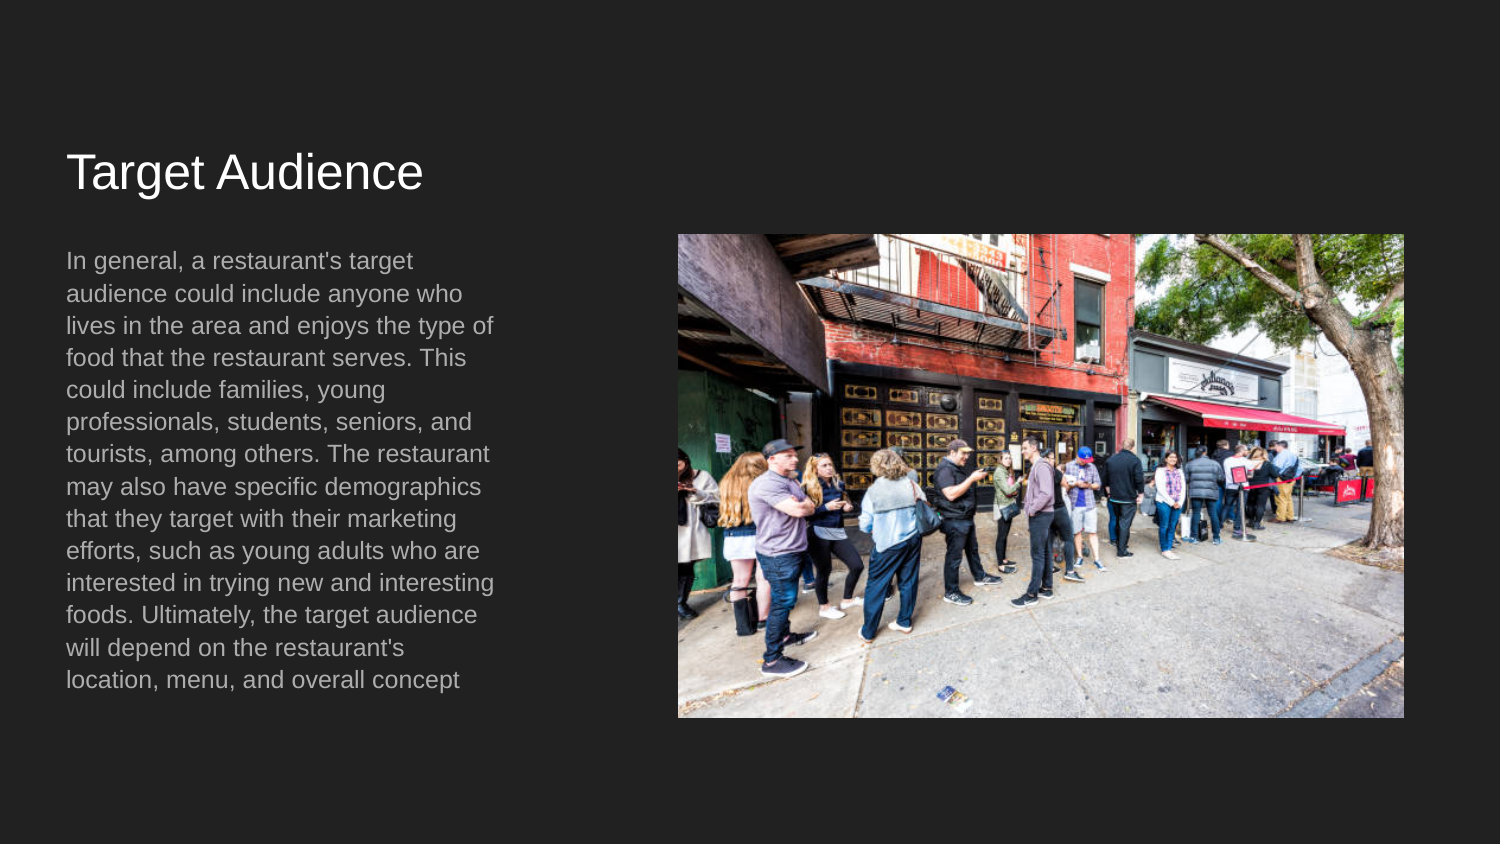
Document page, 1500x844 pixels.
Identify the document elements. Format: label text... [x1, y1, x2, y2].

list In general, a restaurant's target audience could include anyone who lives in the area and enjoys the type of food that the restaurant serves. This could include families, young professionals, students, seniors, and tourists, among others. The restaurant may also have specific demographics that they target with their marketing efforts, such as young adults who are interested in trying new and interesting foods. Ultimately, the target audience will depend on the restaurant's location, menu, and overall concept [51, 227, 512, 750]
title Target Audience [51, 91, 512, 216]
picture [678, 233, 1404, 718]
